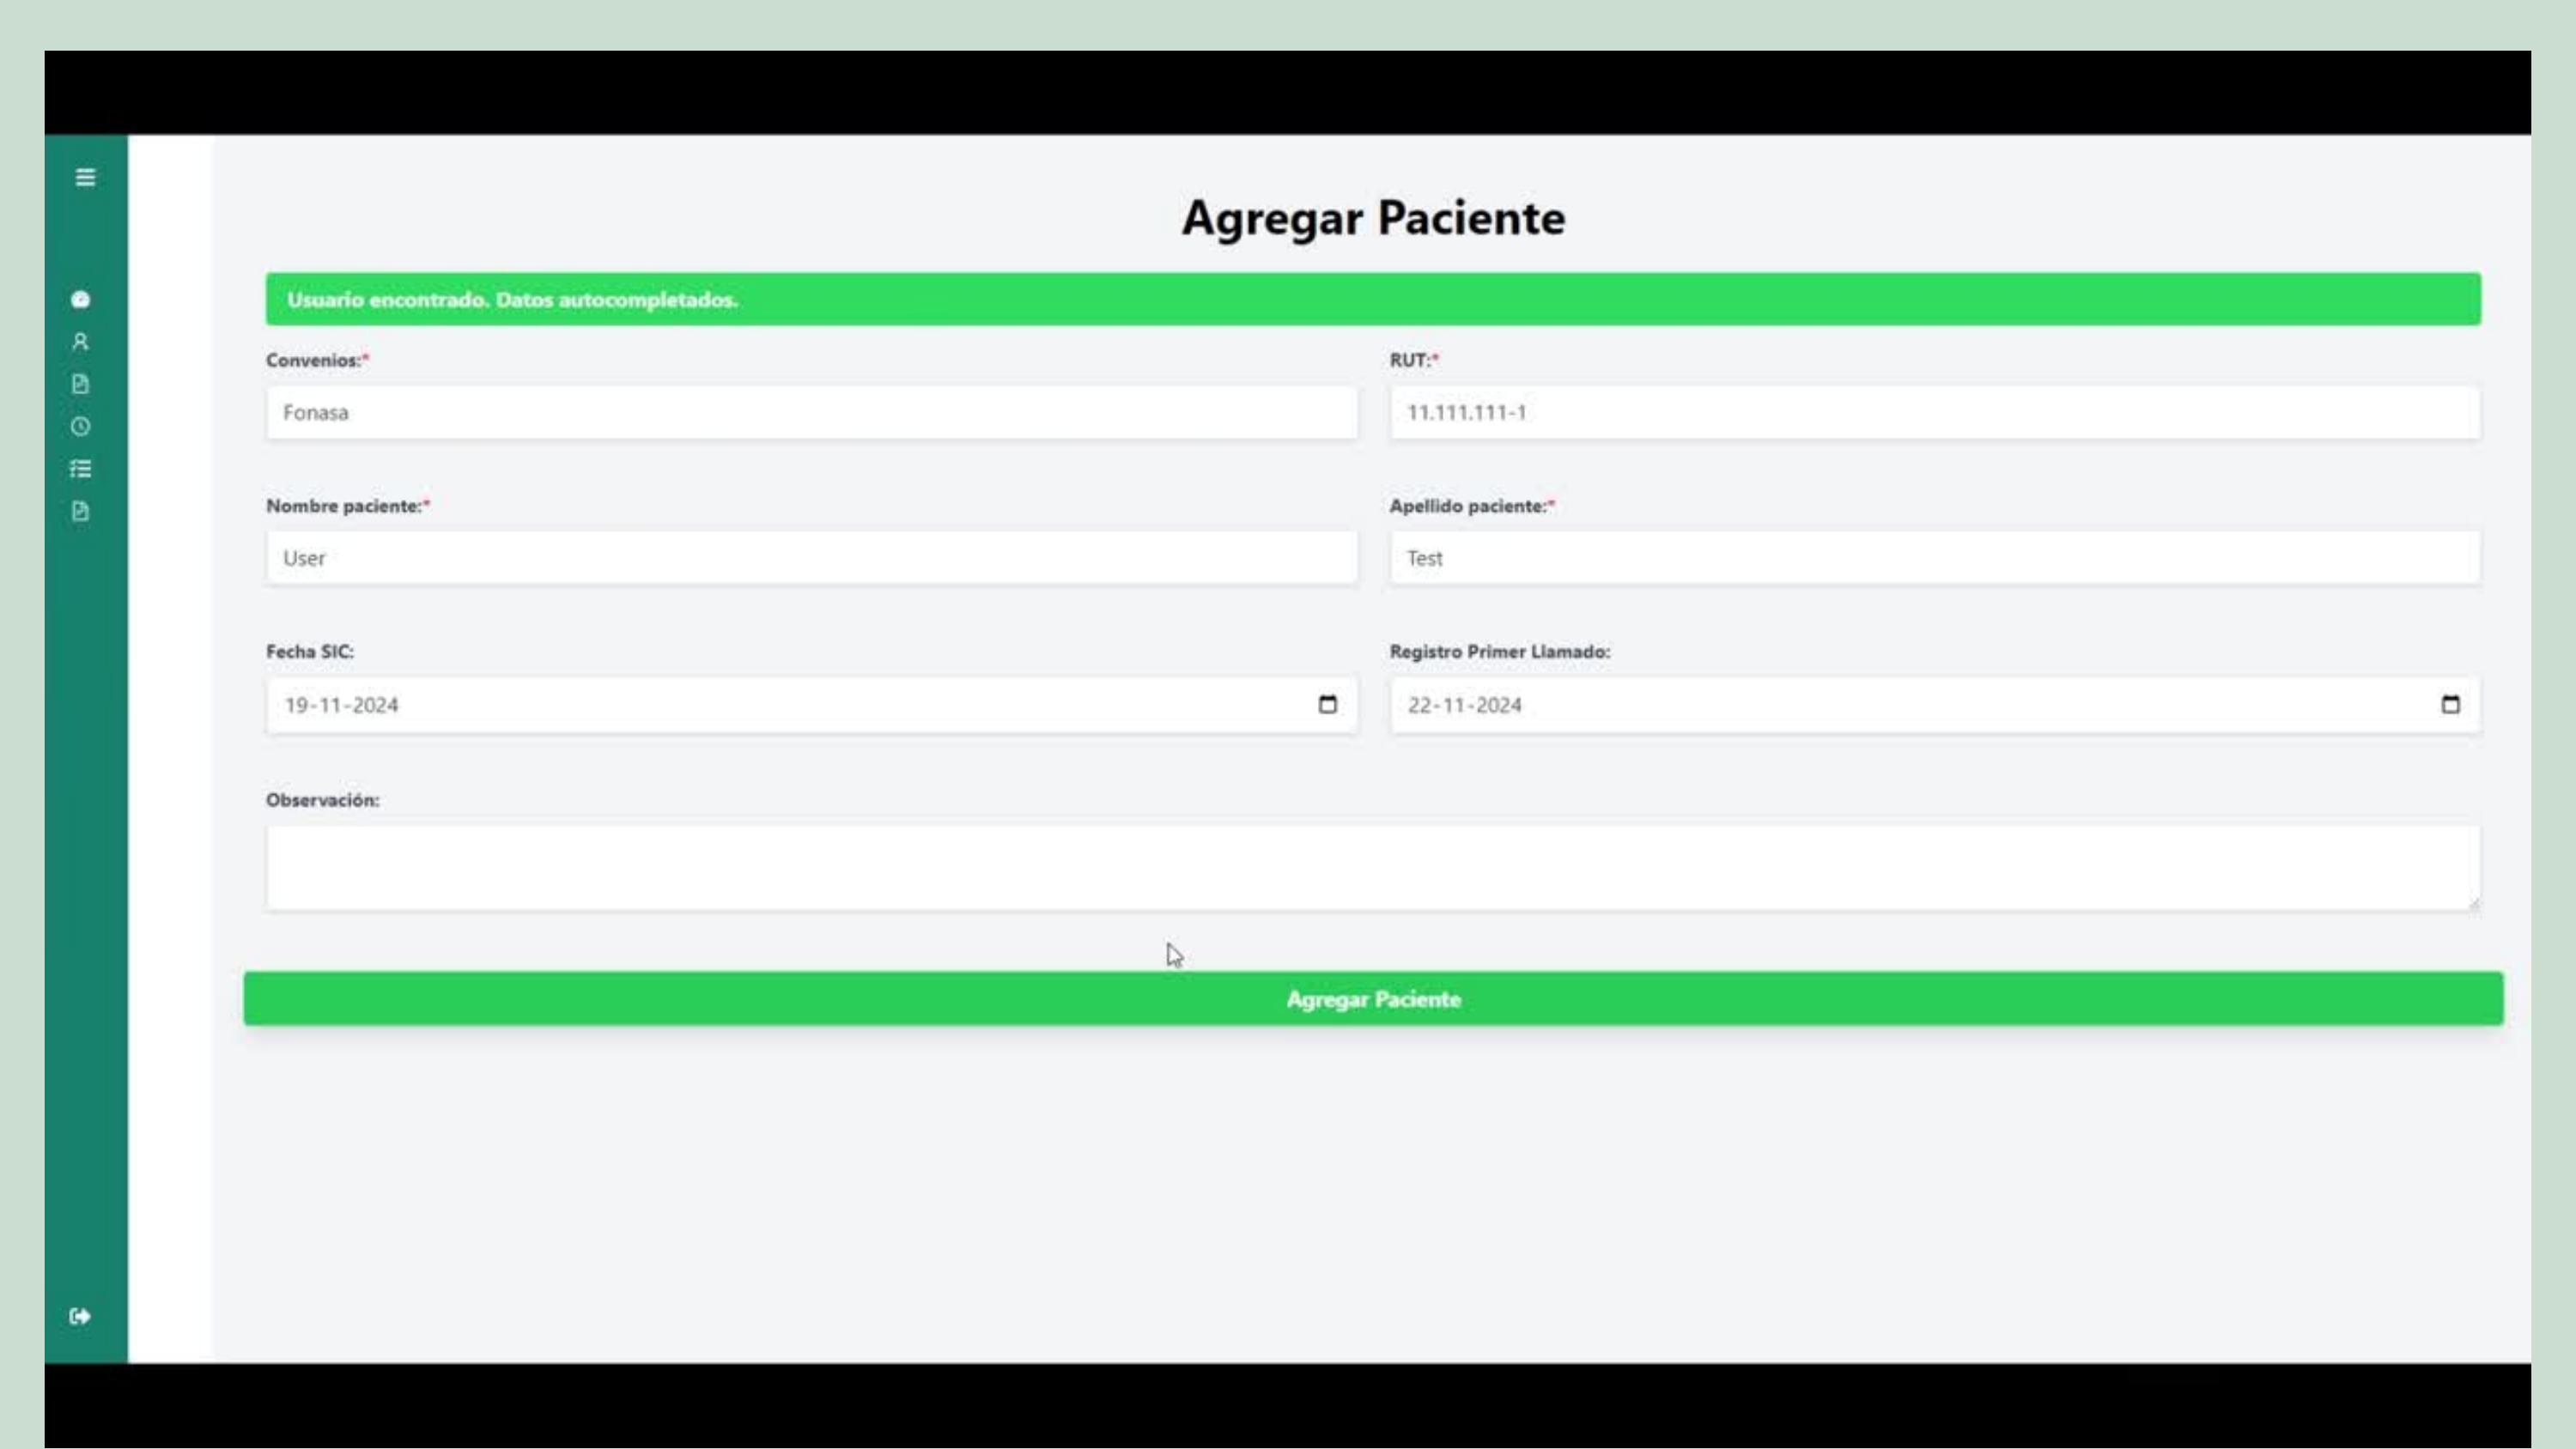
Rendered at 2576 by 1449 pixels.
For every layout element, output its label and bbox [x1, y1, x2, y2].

text_box [44, 50, 2532, 1449]
